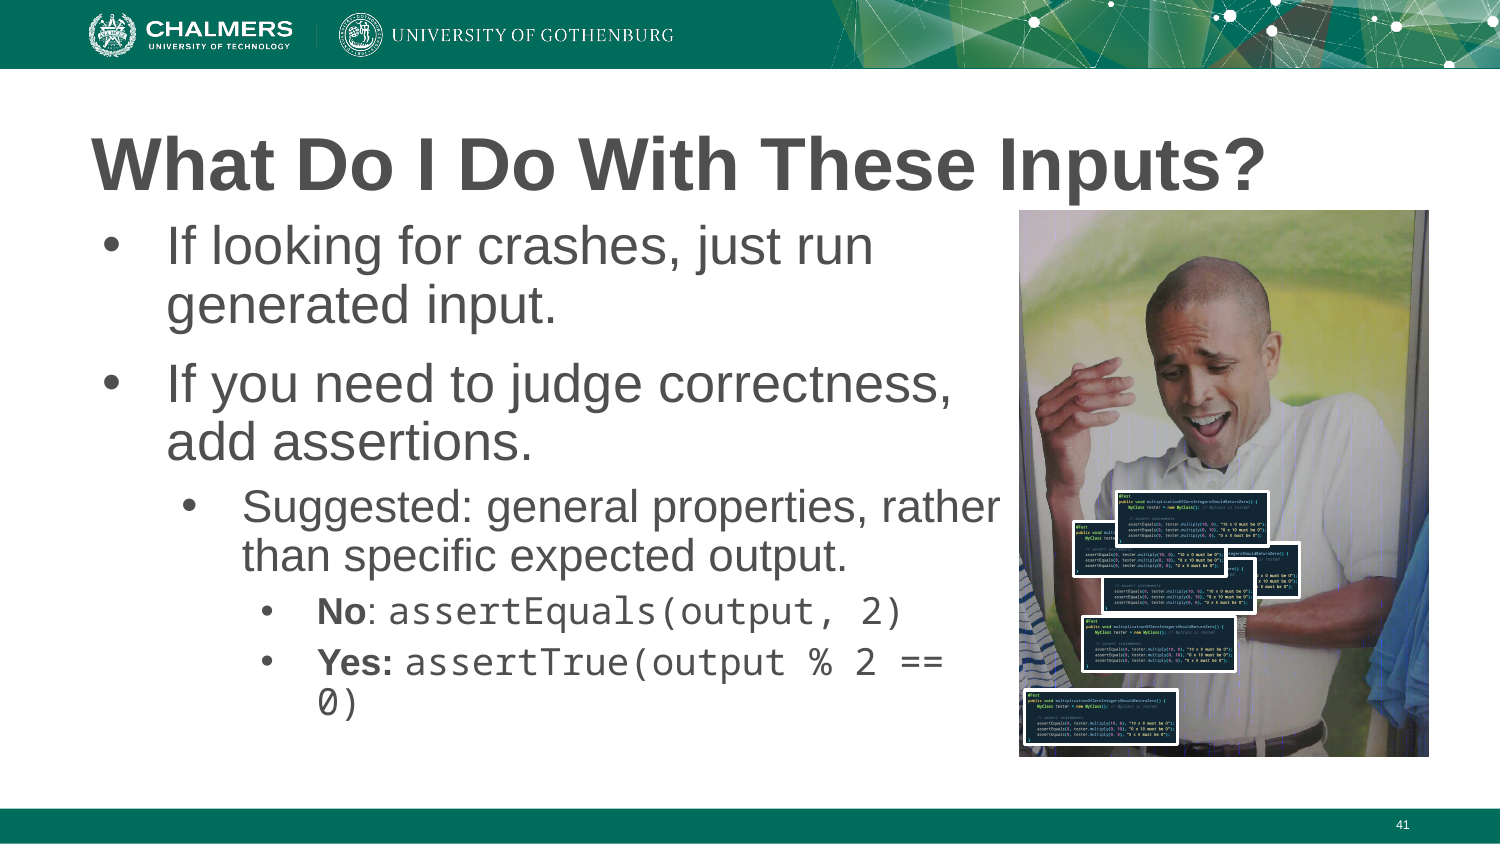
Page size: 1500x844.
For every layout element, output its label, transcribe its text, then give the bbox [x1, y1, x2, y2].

title What Do I Do With These Inputs? [76, 100, 1425, 210]
picture [64, 0, 696, 85]
list If looking for crashes, just run generated input. If you need to judge correctness, add assertions. Suggested: general properties, rather than specific expected output. No: assertEquals(output, 2) Yes: assertTrue(output % 2 == 0) [76, 210, 1027, 782]
slide_number ‹#› [1074, 809, 1425, 844]
picture [950, 210, 1498, 757]
picture [759, 0, 1500, 68]
